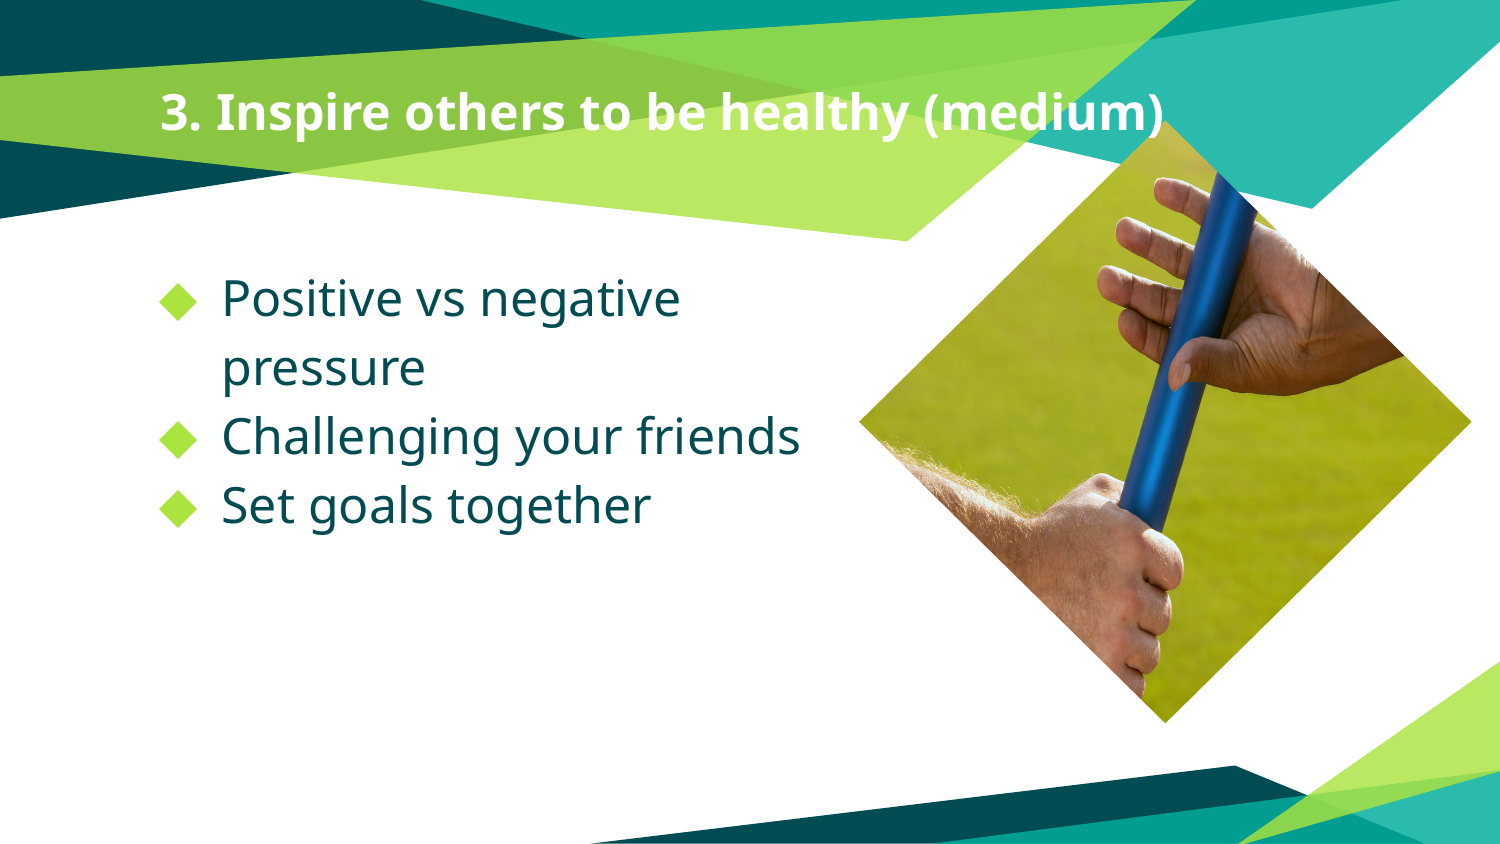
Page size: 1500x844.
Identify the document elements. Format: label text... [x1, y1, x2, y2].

picture [858, 120, 1472, 724]
list Positive vs negative pressure Challenging your friends Set goals together [131, 242, 860, 796]
title 3. Inspire others to be healthy (medium) [145, 65, 1355, 206]
